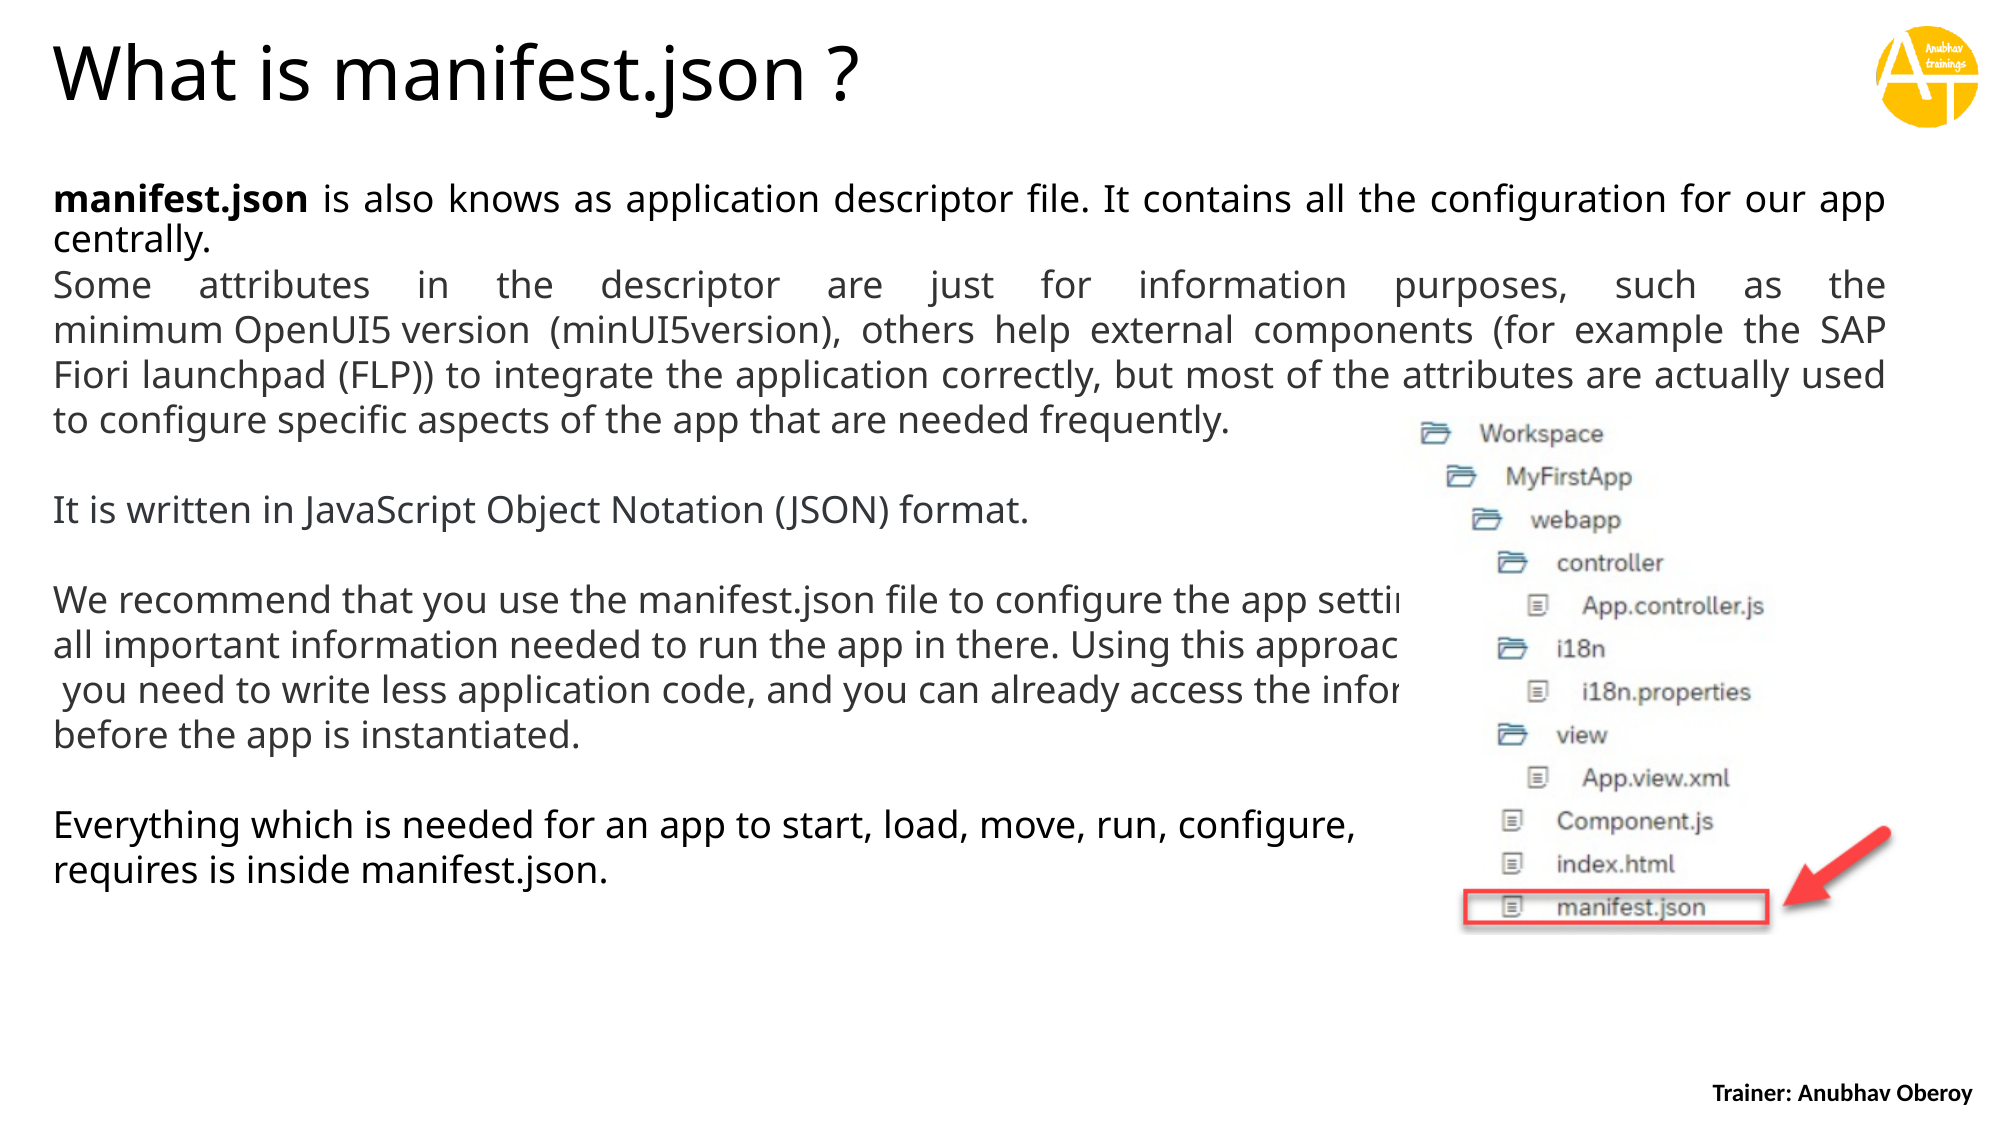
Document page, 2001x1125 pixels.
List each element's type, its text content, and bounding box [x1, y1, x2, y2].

title What is manifest.json ? [37, 19, 1826, 125]
picture [1866, 19, 1984, 136]
footer Trainer: Anubhav Oberoy [1660, 1074, 2000, 1108]
picture [1399, 416, 1925, 935]
subtitle manifest.json is also knows as application descriptor file. It contains all the configuration for our app centrally. Some attributes in the descriptor are just for information purposes, such as the minimum OpenUI5 version (minUI5version), others help external components (for example the SAP Fiori launchpad (FLP)) to integrate the application correctly, but most of the attributes are actually used to configure specific aspects of the app that are needed frequently. It is written in JavaScript Object Notation (JSON) format. We recommend that you use the manifest.json file to configure the app settings and put all important information needed to run the app in there. Using this approach means you need to write less application code, and you can already access the information before the app is instantiated. Everything which is needed for an app to start, load, move, run, configure, requires is inside manifest.json. [37, 172, 1903, 1050]
